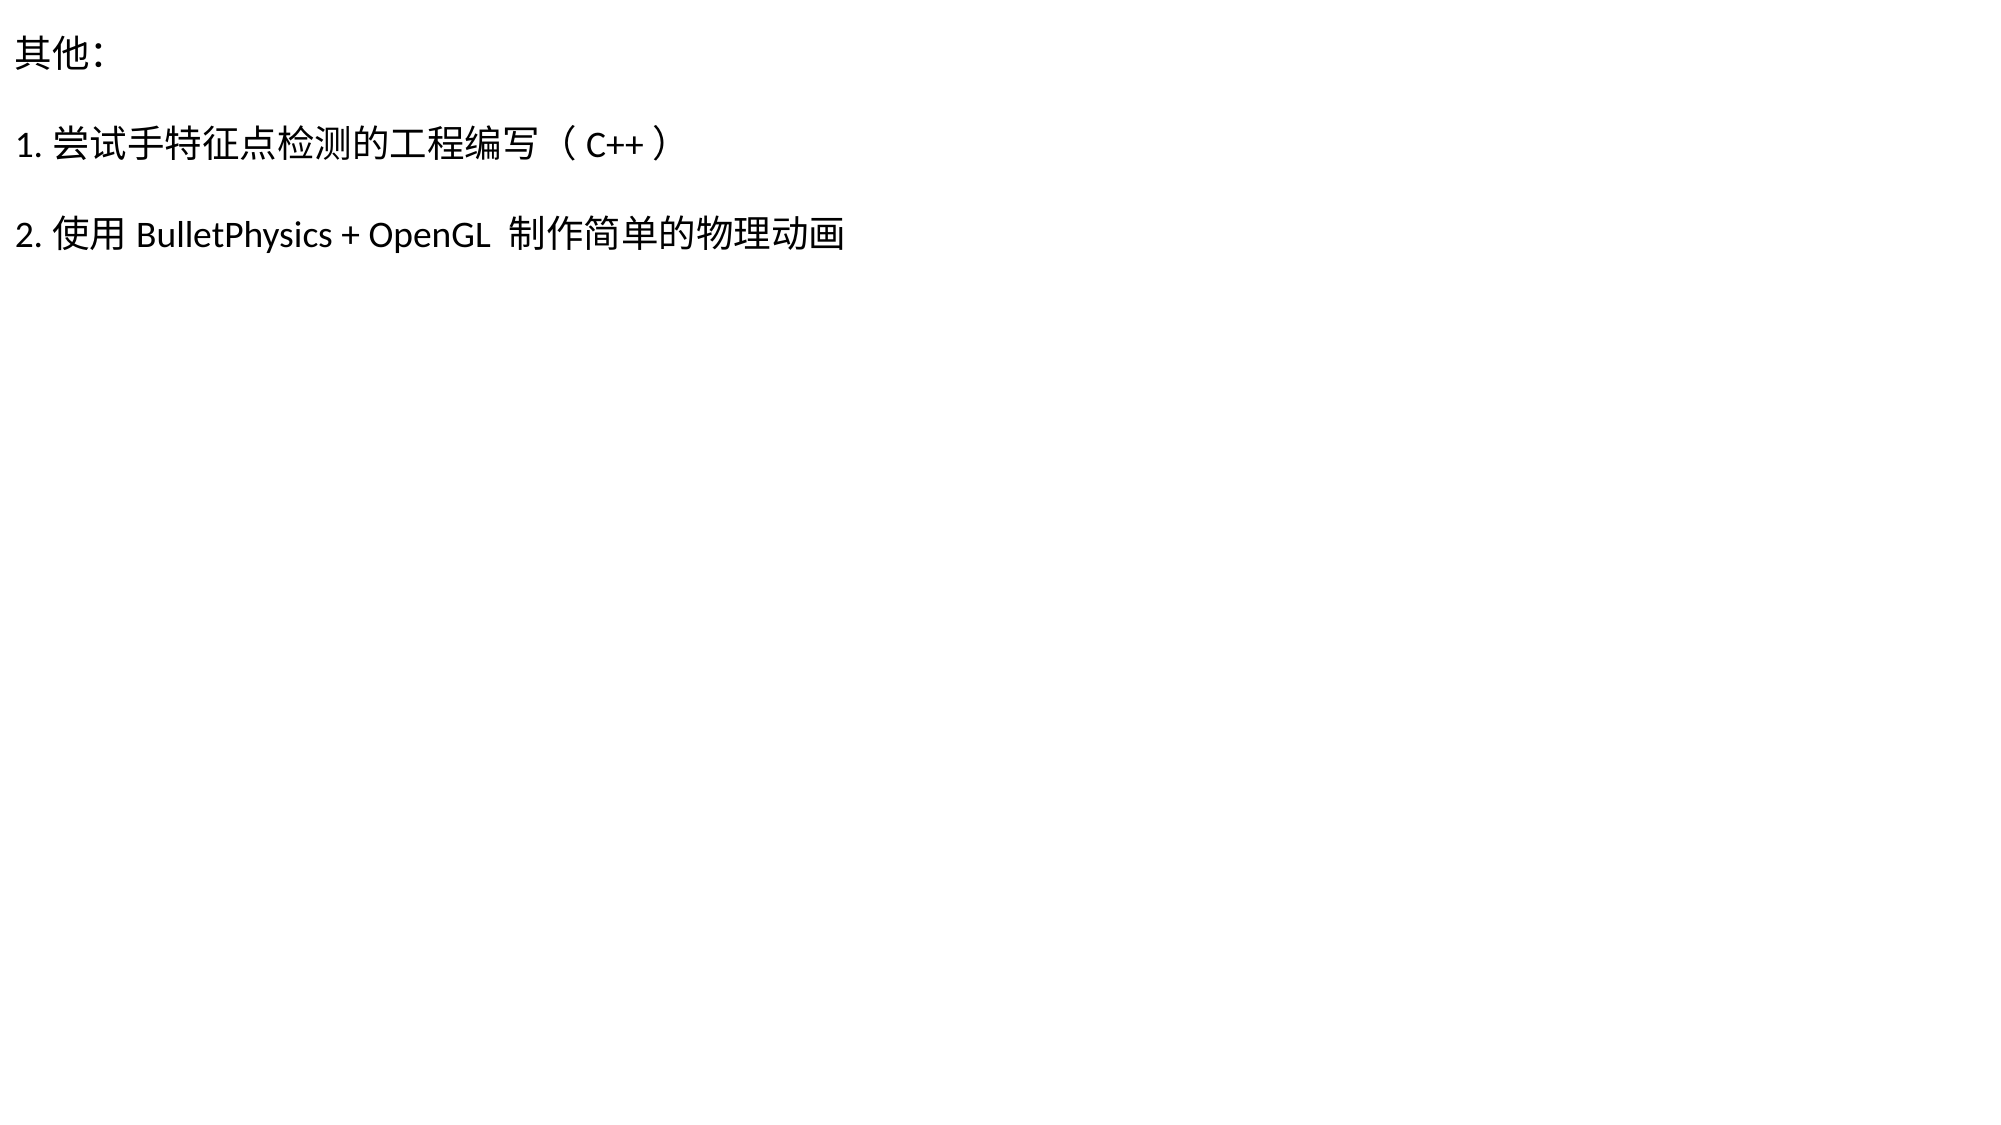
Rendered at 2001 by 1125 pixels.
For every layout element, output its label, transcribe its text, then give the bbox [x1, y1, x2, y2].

text_box 其他： 1.尝试手特征点检测的工程编写（C++） 2.使用BulletPhysics + OpenGL 制作简单的物理动画 [0, 22, 2000, 353]
